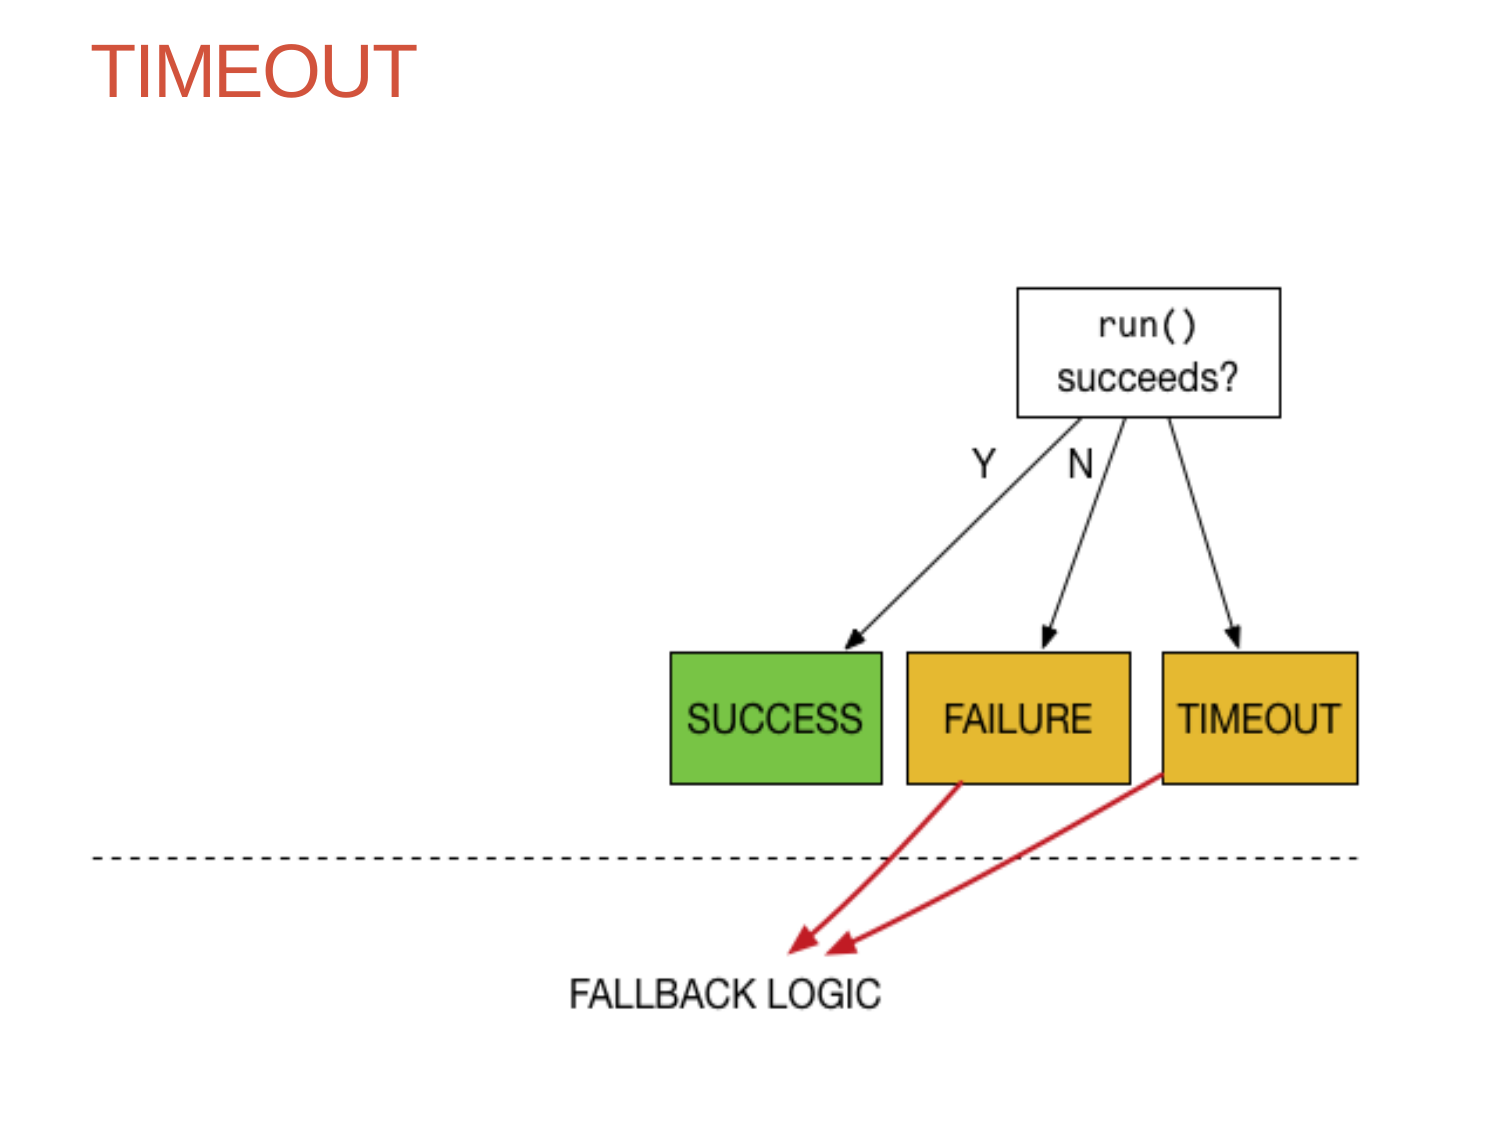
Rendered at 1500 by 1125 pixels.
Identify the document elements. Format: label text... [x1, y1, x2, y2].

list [74, 276, 1426, 1022]
title TIMEOUT [75, 14, 1425, 121]
